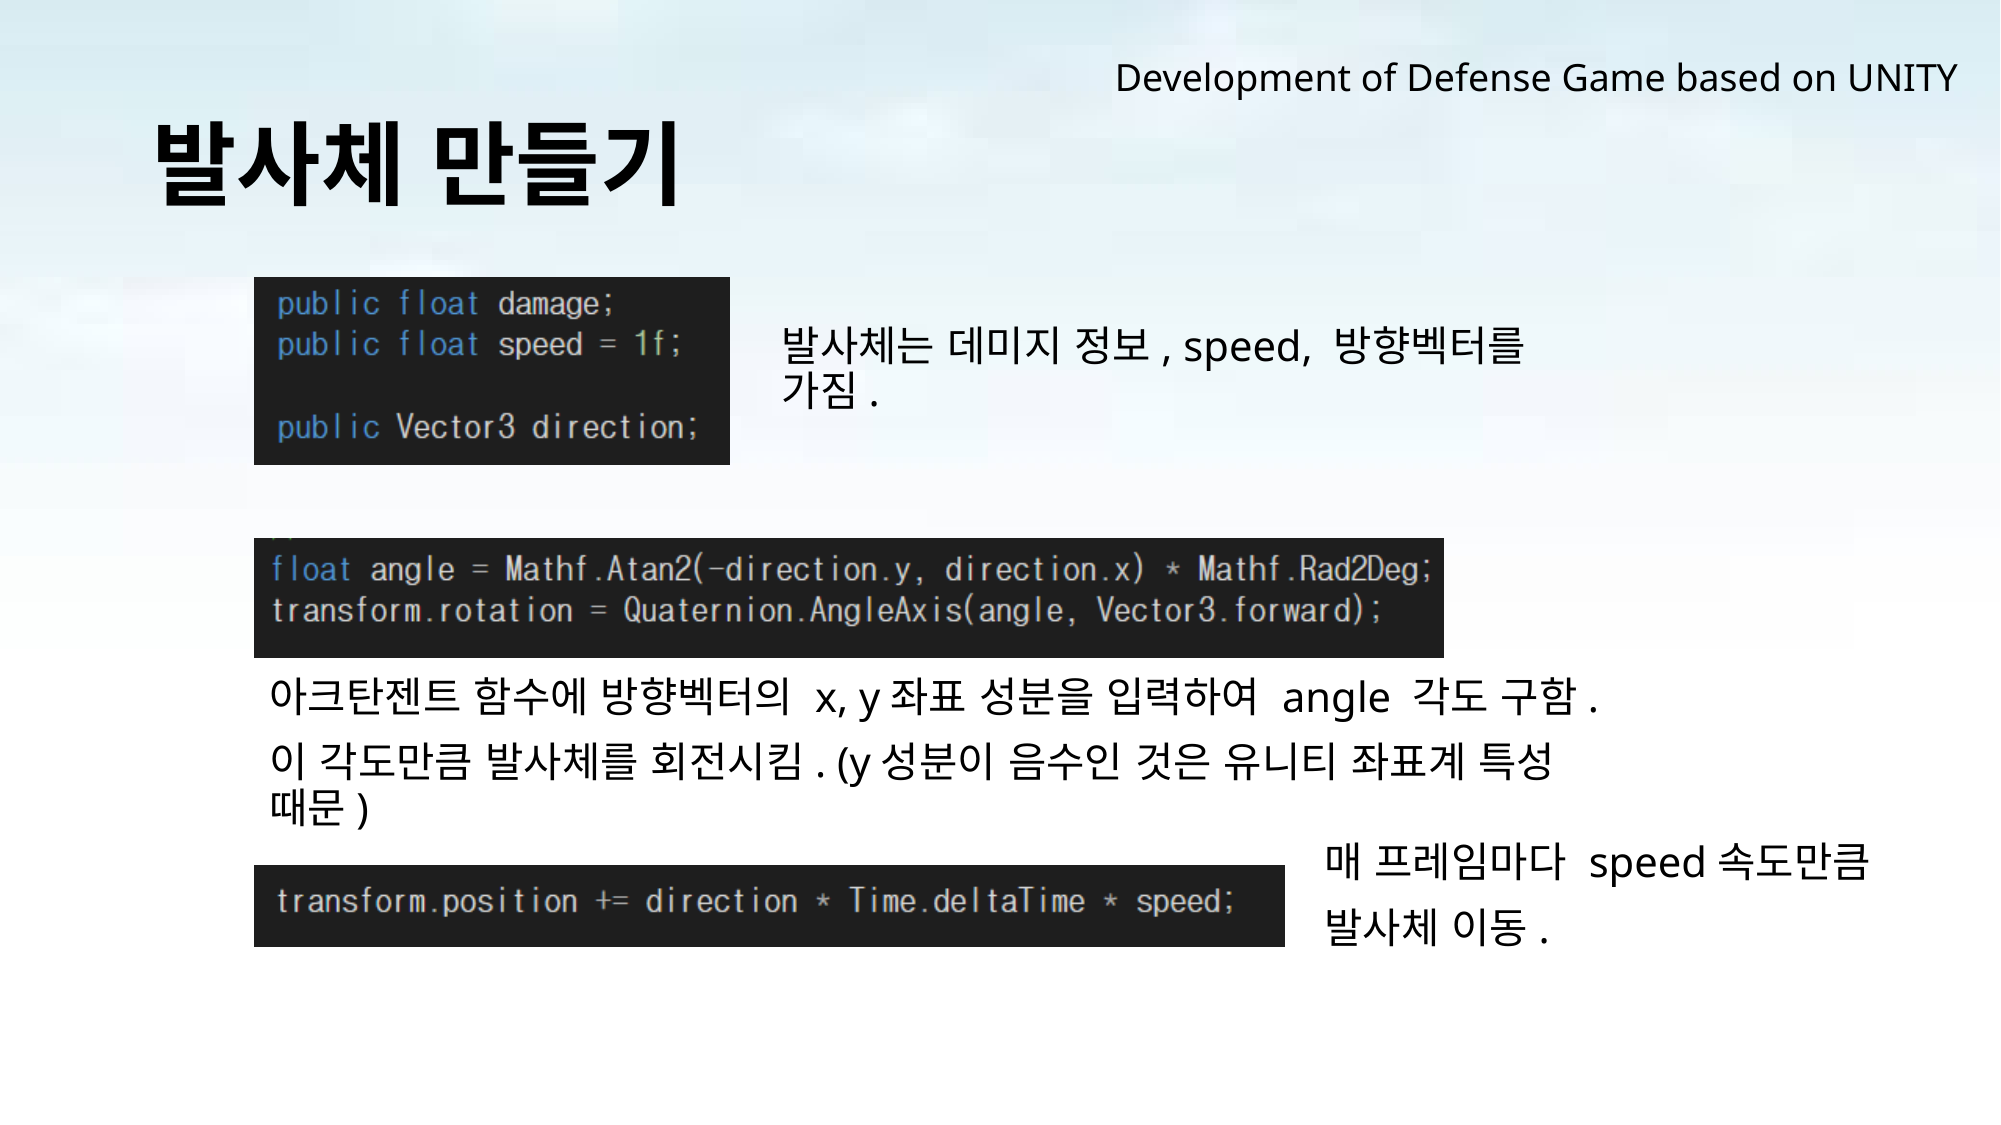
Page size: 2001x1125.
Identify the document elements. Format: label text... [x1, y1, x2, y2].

text_box 매 프레임마다 speed속도만큼 발사체 이동. [1309, 834, 2000, 1125]
text_box Development of Defense Game based on UNITY [1099, 46, 2000, 107]
picture [0, 0, 2001, 1125]
title 발사체 만들기 [137, 59, 1863, 278]
text_box 아크탄젠트 함수에 방향벡터의 x, y좌표 성분을 입력하여 angle 각도 구함. 이 각도만큼 발사체를 회전시킴. (y성분이 음수인 것은 유니티 좌표계 특성 때문) [254, 668, 1637, 979]
text_box 발사체는 데미지 정보, speed, 방향벡터를 가짐. [766, 318, 1630, 628]
